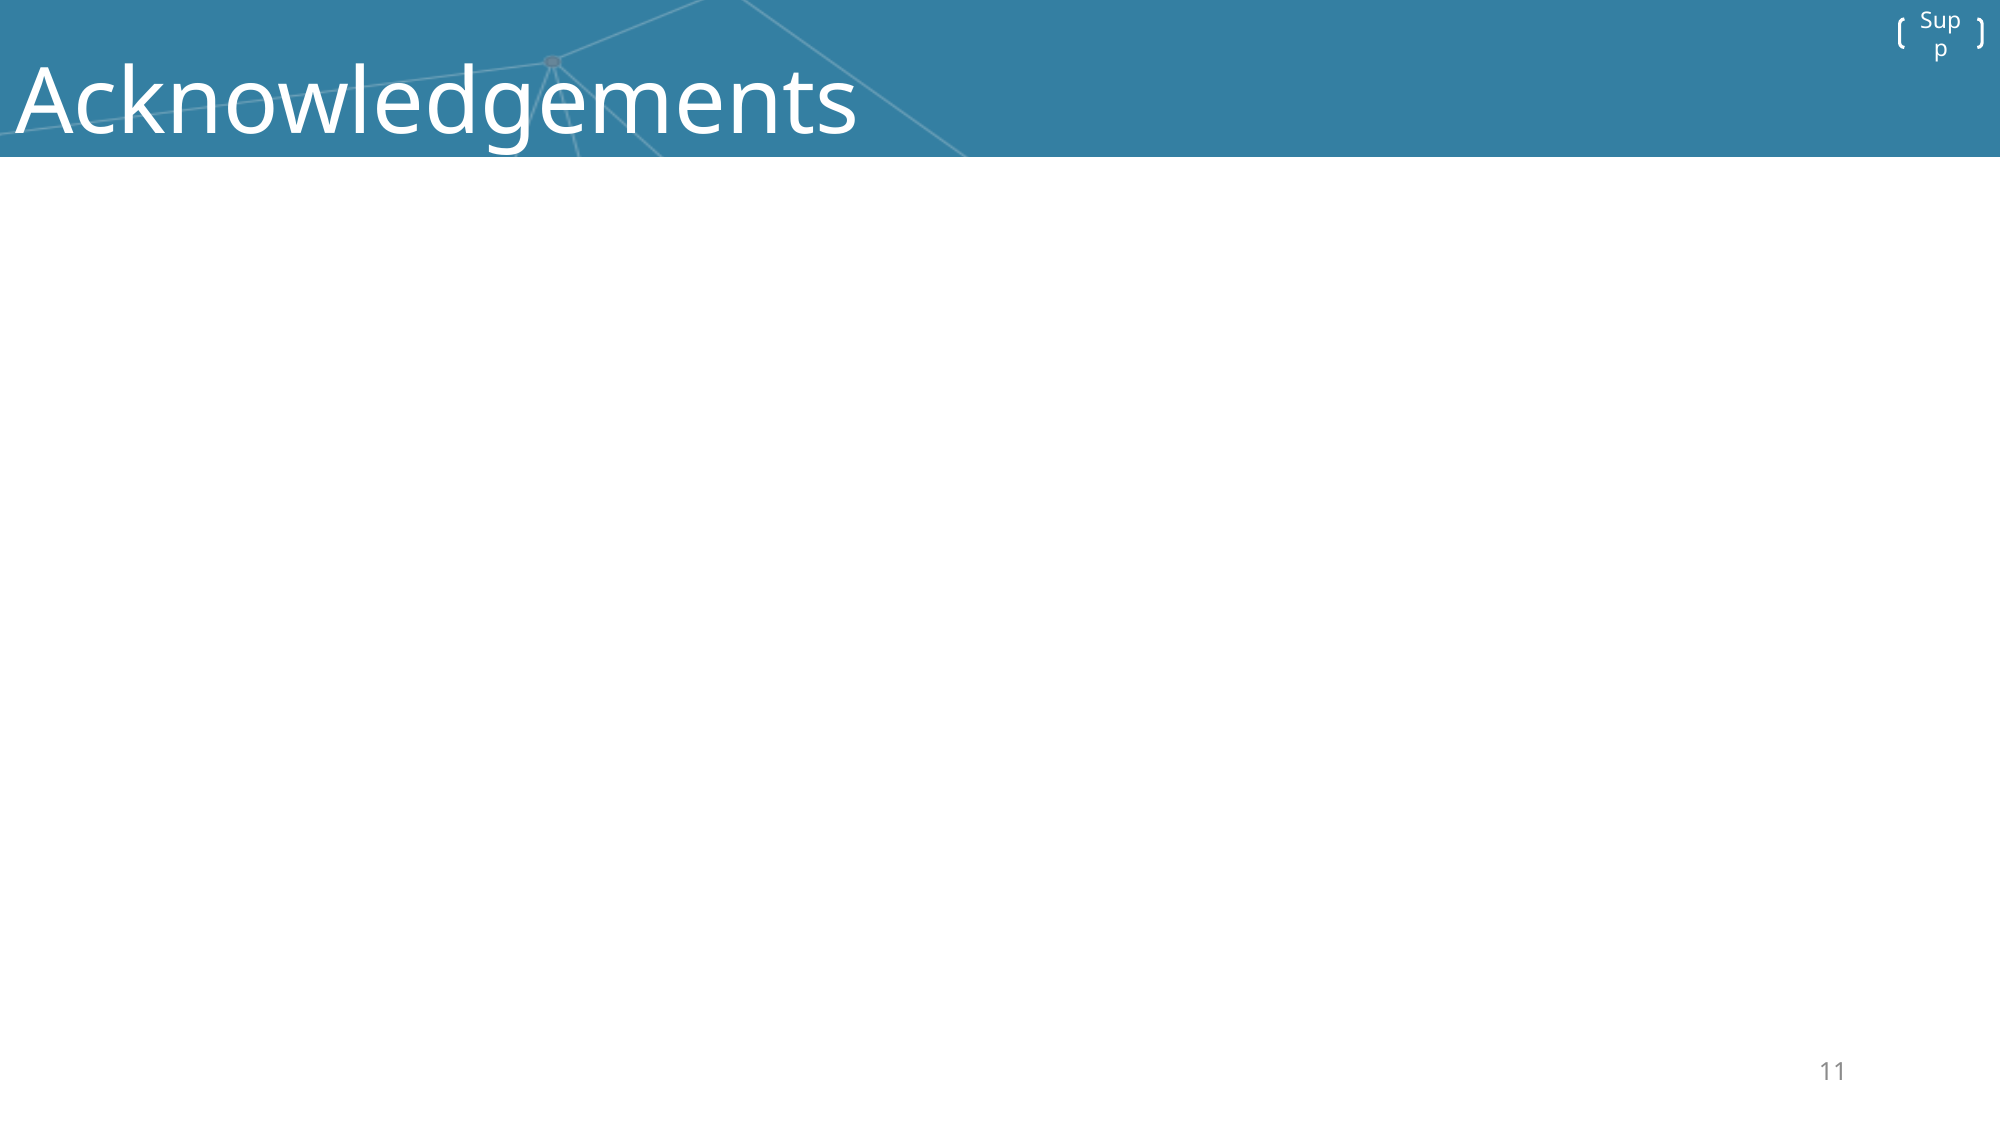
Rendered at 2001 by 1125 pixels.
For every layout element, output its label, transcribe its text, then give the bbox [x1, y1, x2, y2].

slide_number 11 [1412, 1042, 1863, 1103]
title Acknowledgements [0, 22, 1725, 154]
